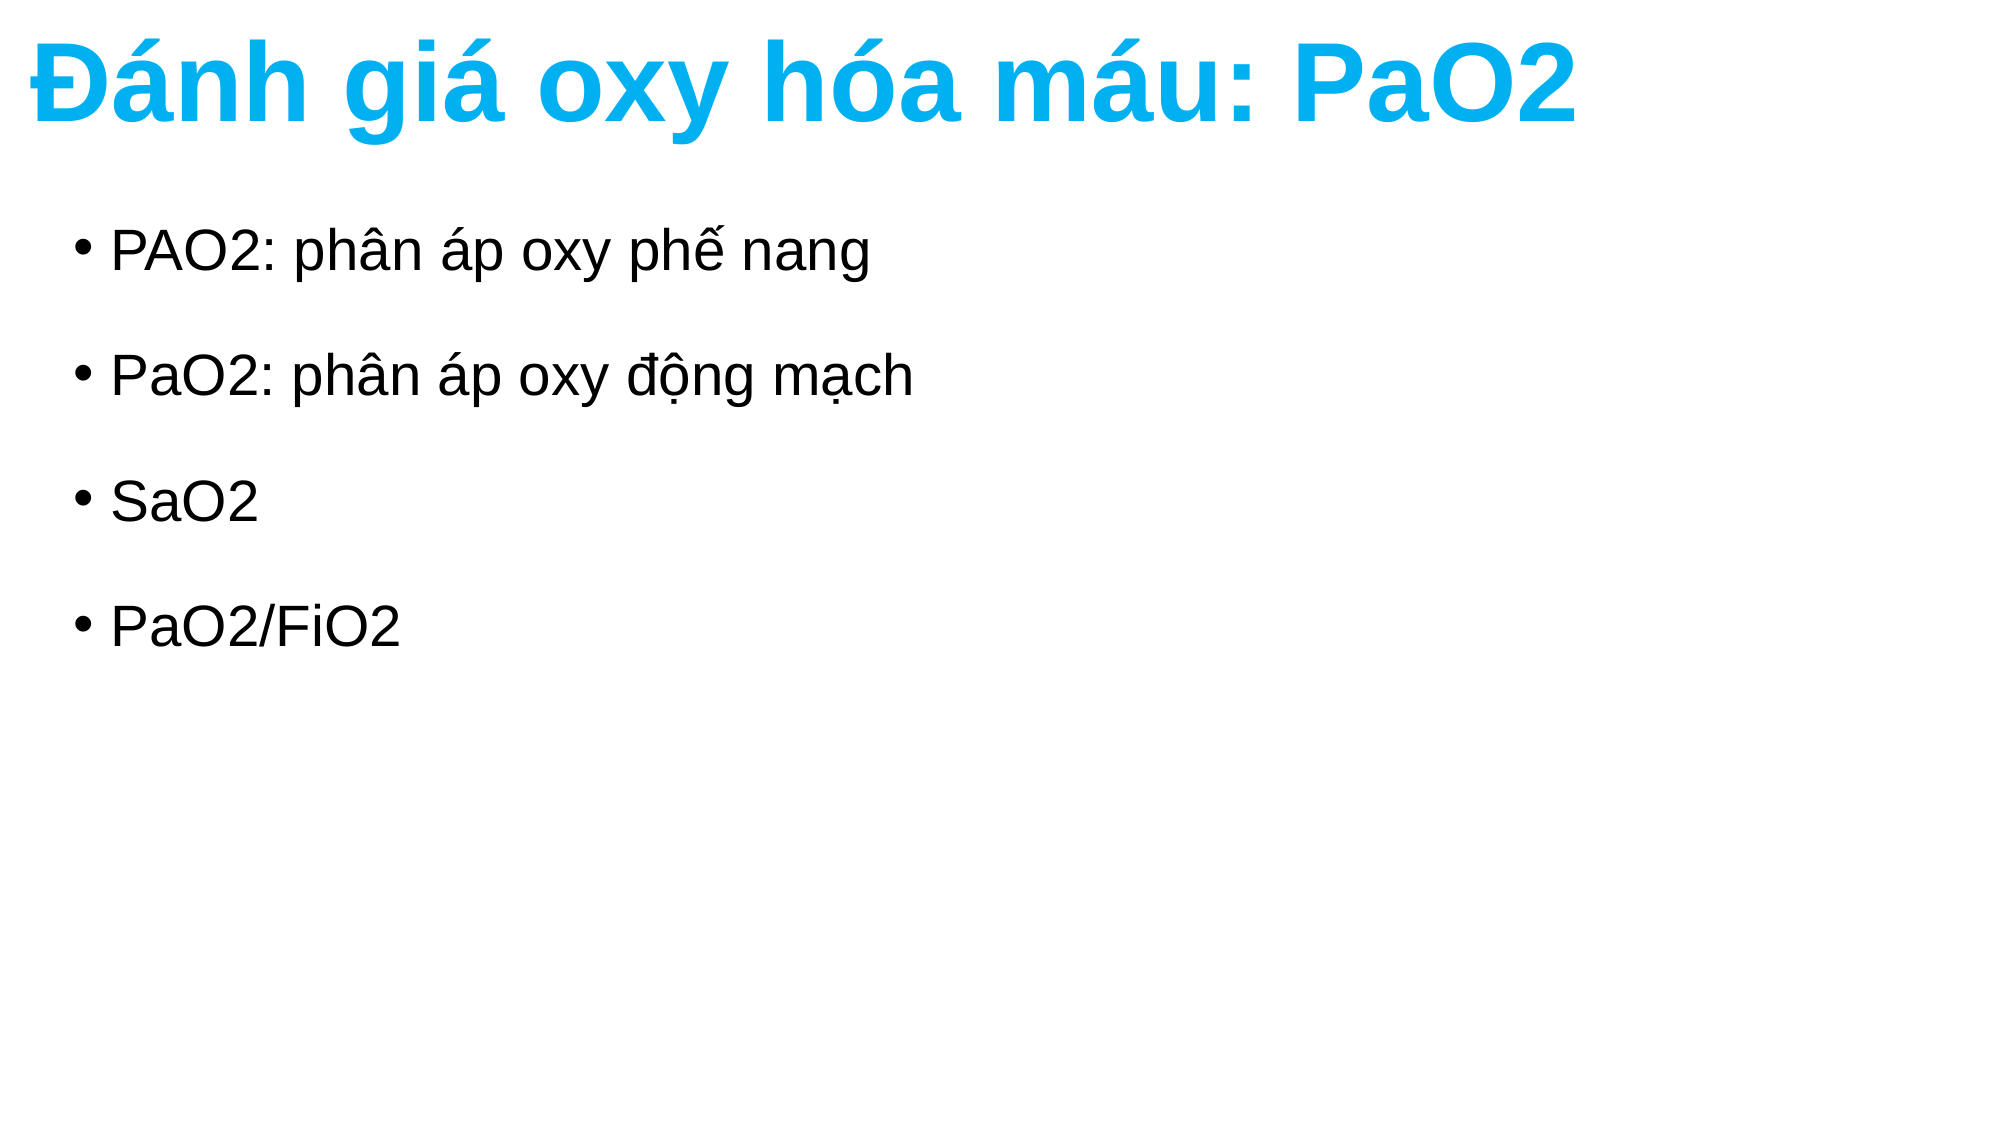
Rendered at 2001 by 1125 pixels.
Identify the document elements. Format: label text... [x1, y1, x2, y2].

list PAO2: phân áp oxy phế nang PaO2: phân áp oxy động mạch SaO2 PaO2/FiO2 [58, 169, 1942, 1029]
title Đánh giá oxy hóa máu: PaO2 [15, 0, 1741, 170]
